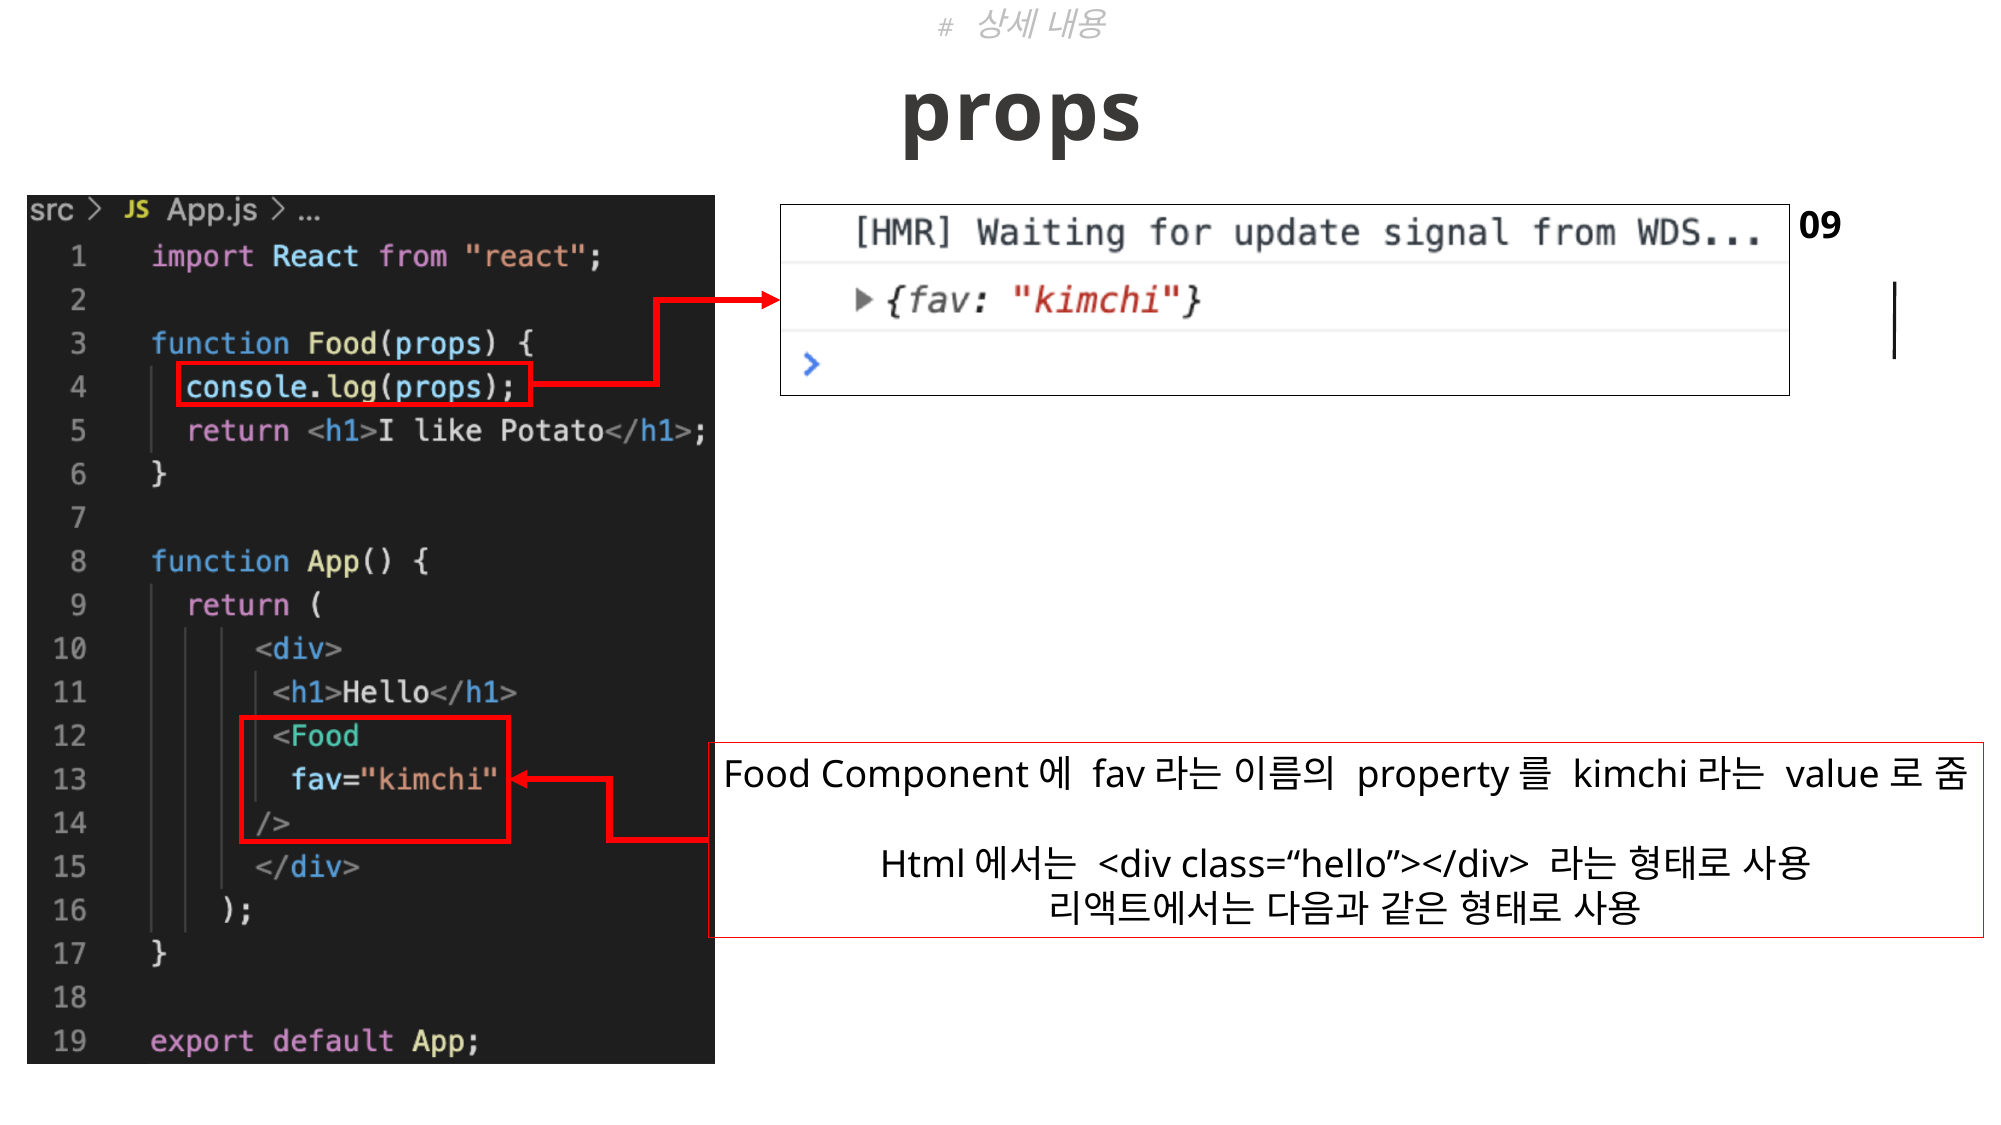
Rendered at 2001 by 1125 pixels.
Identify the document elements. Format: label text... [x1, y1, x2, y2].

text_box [530, 300, 781, 384]
text_box # 상세 내용 [696, 0, 1346, 62]
picture [780, 204, 1790, 396]
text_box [508, 779, 723, 842]
picture [27, 195, 715, 1064]
text_box Food Component에 fav라는 이름의 property를 kimchi라는 value로 줌 Html에서는 <div class=“hello”></div> 라는 형태로 사용 리액트에서는 다음과 같은 형태로 사용 [715, 742, 1984, 938]
text_box props [370, 61, 1672, 196]
